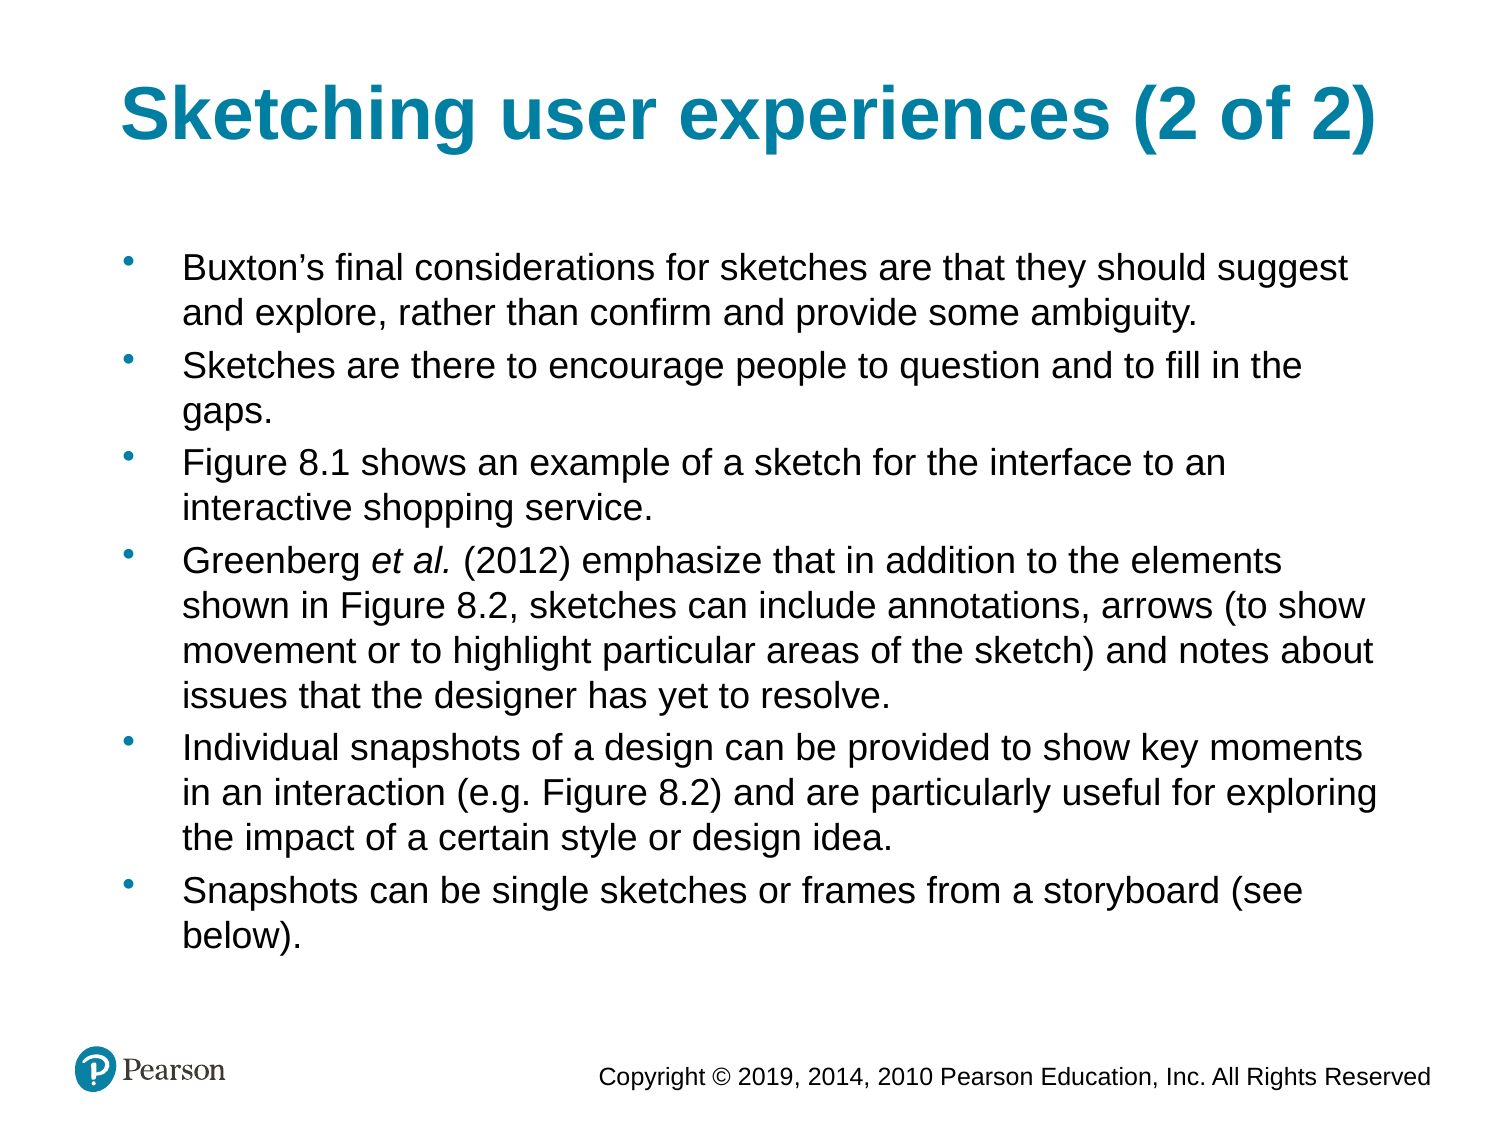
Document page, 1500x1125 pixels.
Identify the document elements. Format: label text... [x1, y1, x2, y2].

list Buxton’s final considerations for sketches are that they should suggest and explore, rather than confirm and provide some ambiguity. Sketches are there to encourage people to question and to fill in the gaps. Figure 8.1 shows an example of a sketch for the interface to an interactive shopping service. Greenberg et al. (2012) emphasize that in addition to the elements shown in Figure 8.2, sketches can include annotations, arrows (to show movement or to highlight particular areas of the sketch) and notes about issues that the designer has yet to resolve. Individual snapshots of a design can be provided to show key moments in an interaction (e.g. Figure 8.2) and are particularly useful for exploring the impact of a certain style or design idea. Snapshots can be single sketches or frames from a storyboard (see below). [107, 235, 1402, 984]
title Sketching user experiences (2 of 2) [103, 66, 1397, 153]
